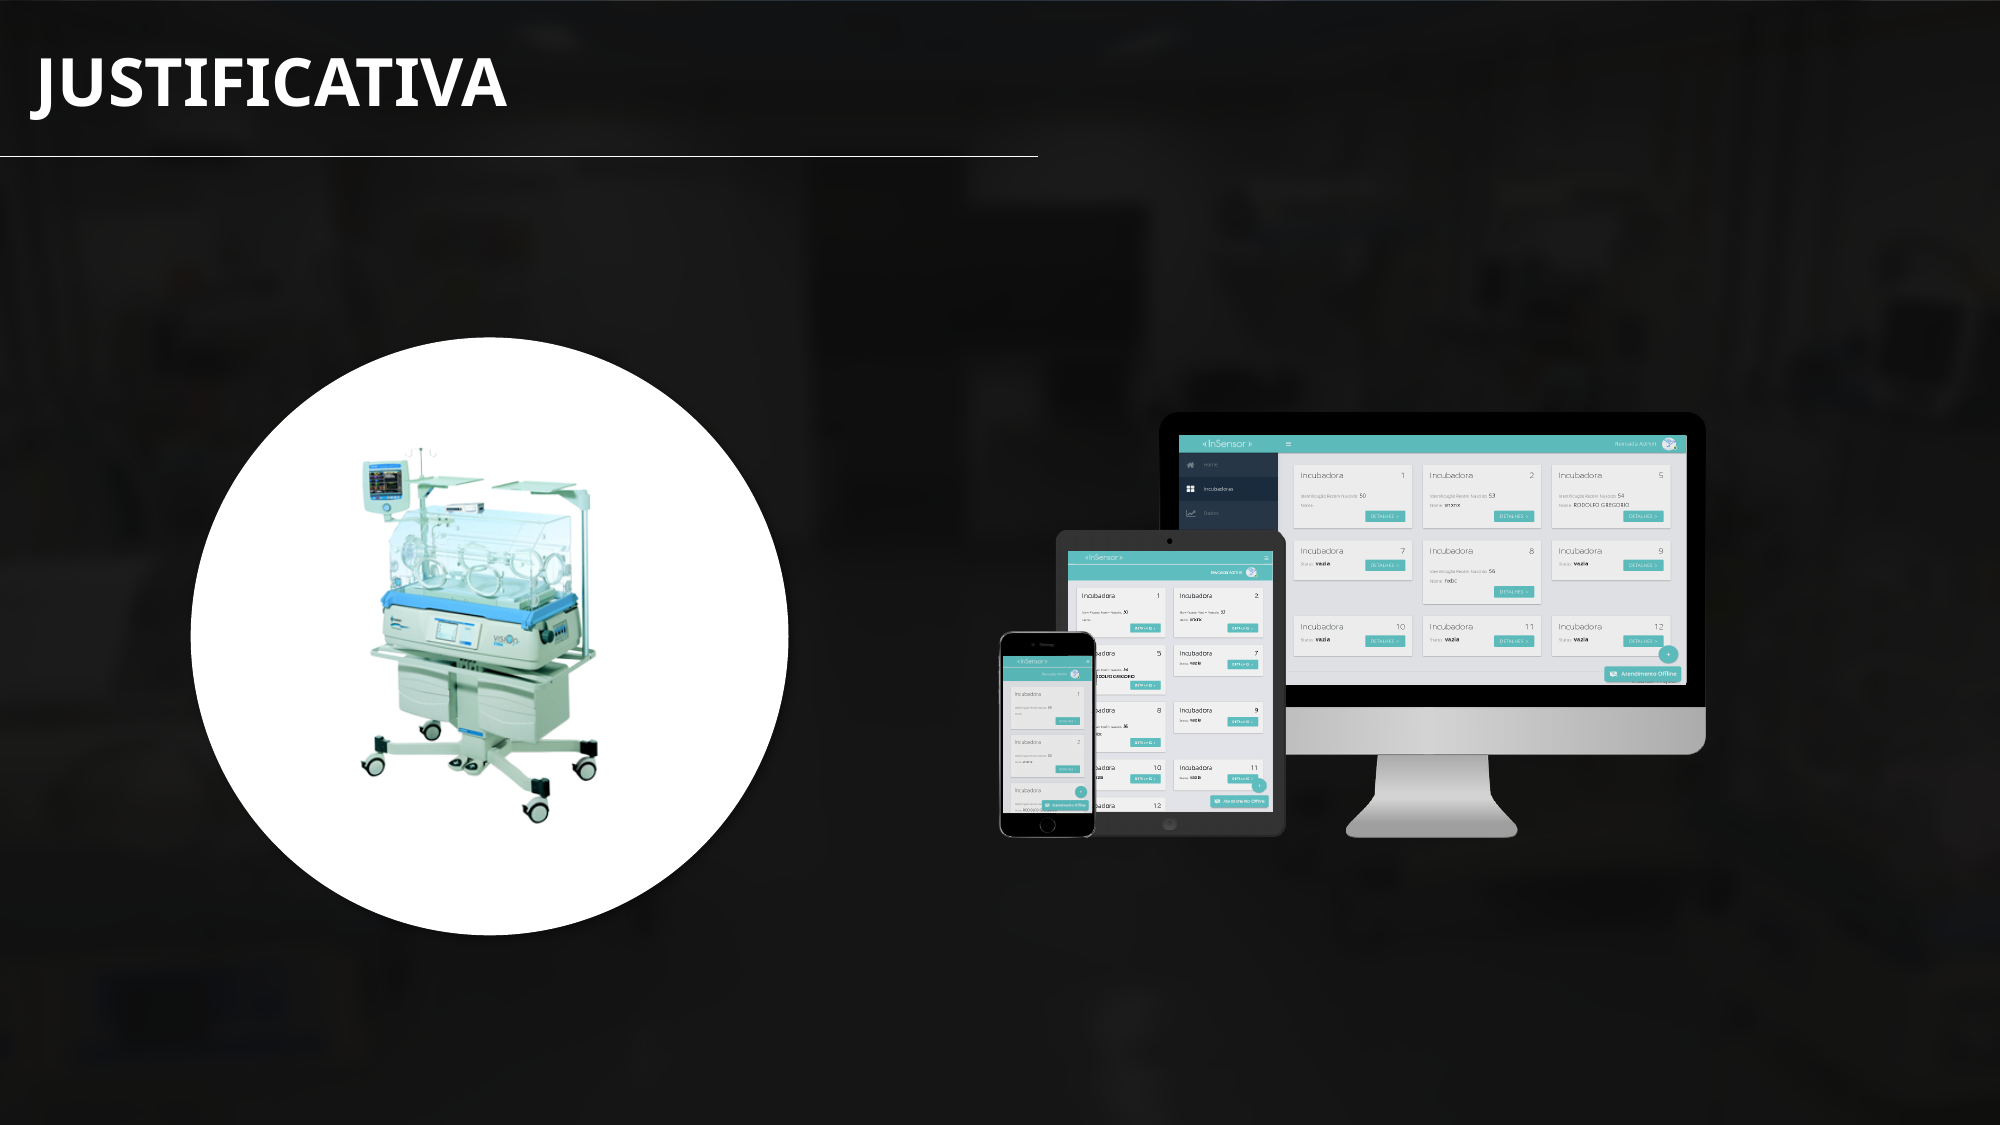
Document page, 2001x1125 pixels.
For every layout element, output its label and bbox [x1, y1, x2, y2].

picture [0, 0, 2000, 1125]
text_box [1052, 527, 1287, 838]
text_box [1159, 412, 1706, 838]
text_box [998, 631, 1097, 838]
